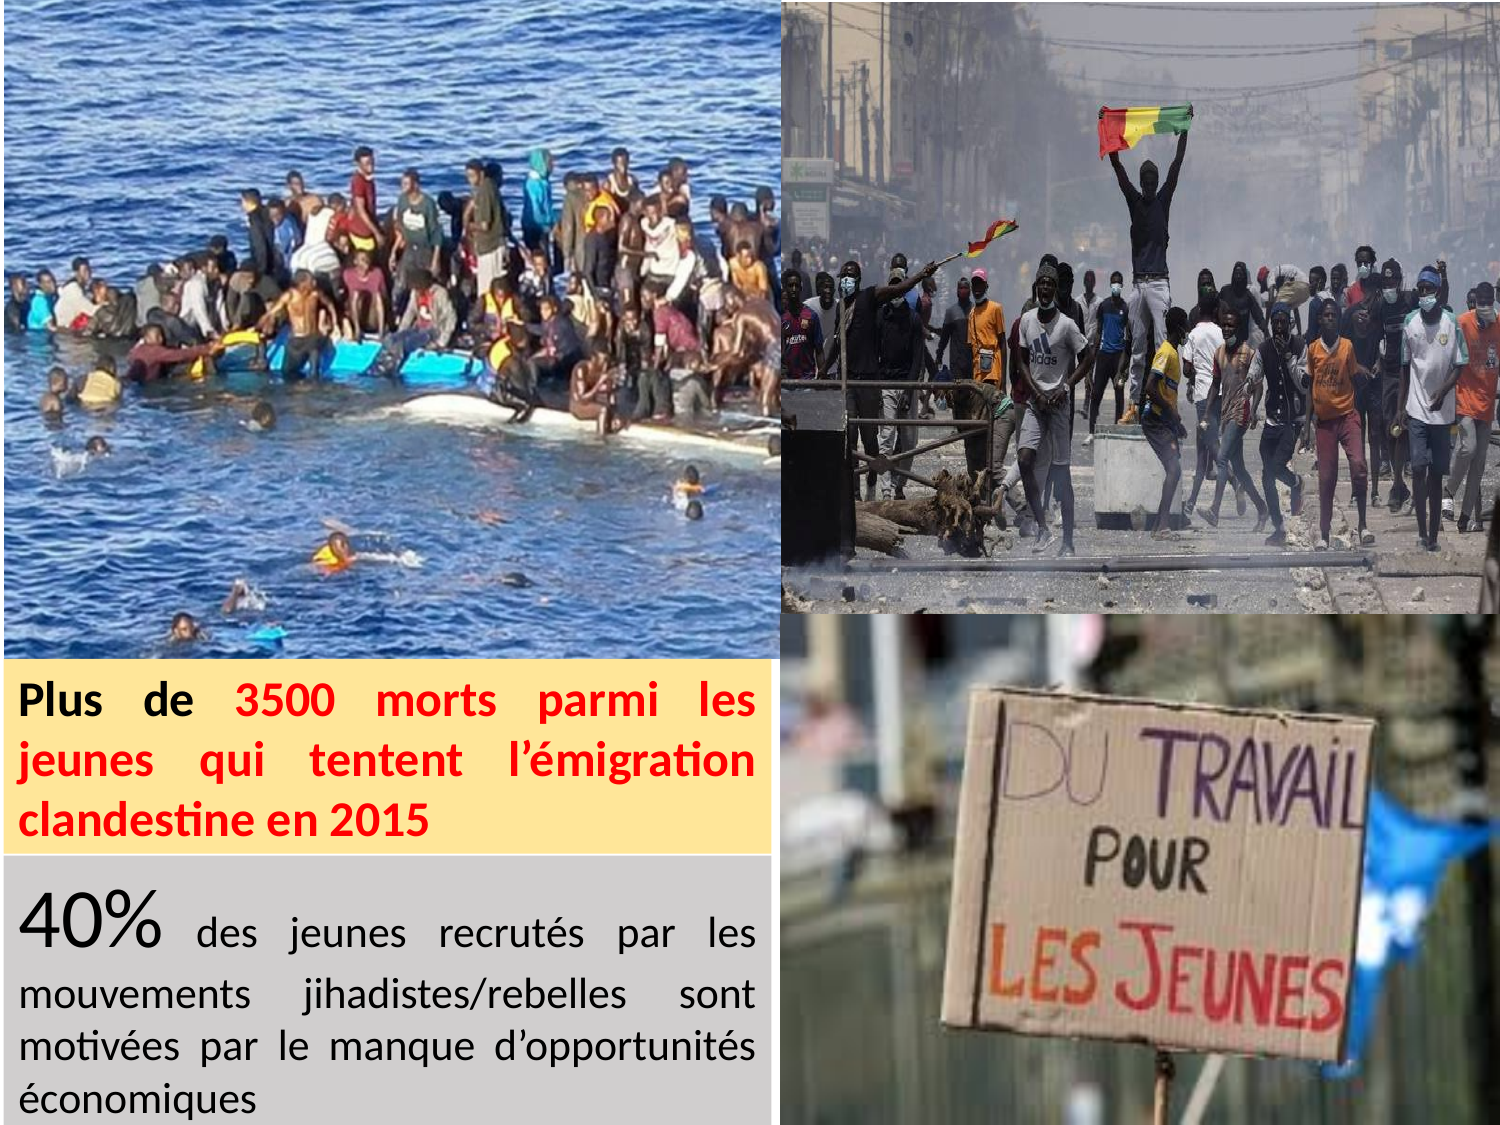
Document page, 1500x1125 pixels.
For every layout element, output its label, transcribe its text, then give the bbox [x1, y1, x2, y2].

text_box 40% des jeunes recrutés par les mouvements jihadistes/rebelles sont motivées par le manque d’opportunités économiques [3, 855, 772, 1125]
text_box Plus de 3500 morts parmi les jeunes qui tentent l’émigration clandestine en 2015 [3, 658, 772, 854]
picture [4, 0, 1500, 1125]
